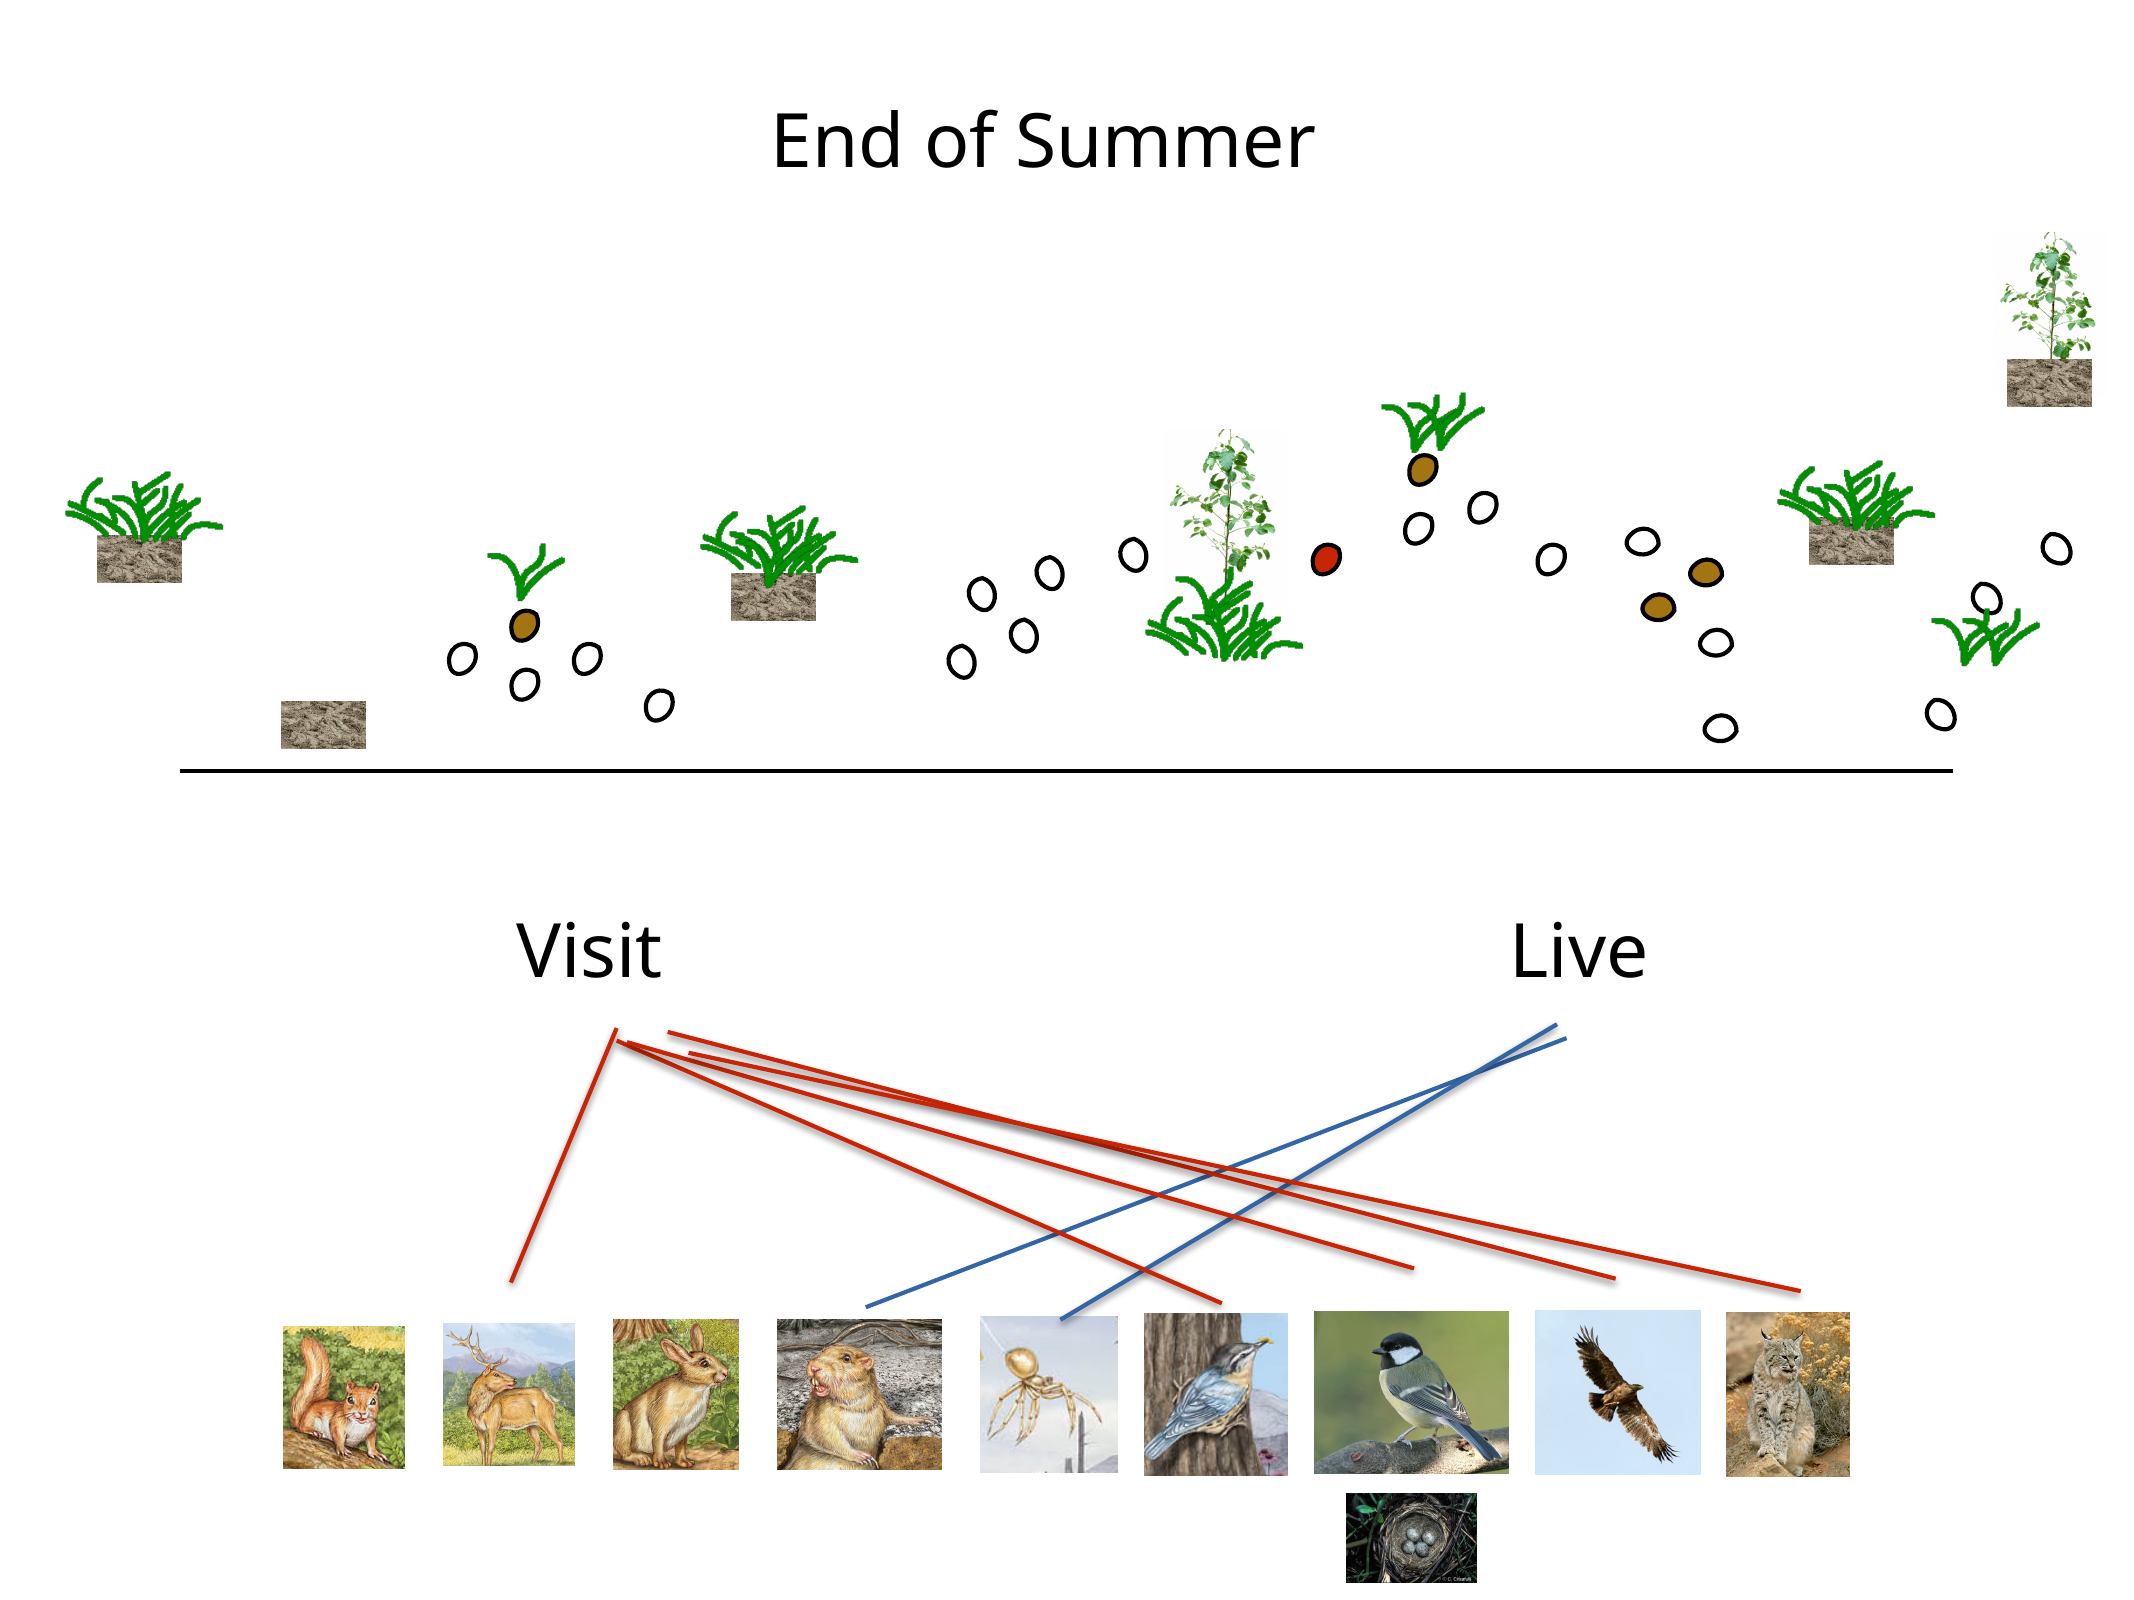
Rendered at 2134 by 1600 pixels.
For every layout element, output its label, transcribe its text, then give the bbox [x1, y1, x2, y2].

text_box Visit [507, 894, 672, 1001]
text_box End of Summer [770, 92, 1317, 183]
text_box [283, 1309, 1850, 1583]
text_box Live [1501, 894, 1657, 1001]
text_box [41, 232, 2107, 772]
